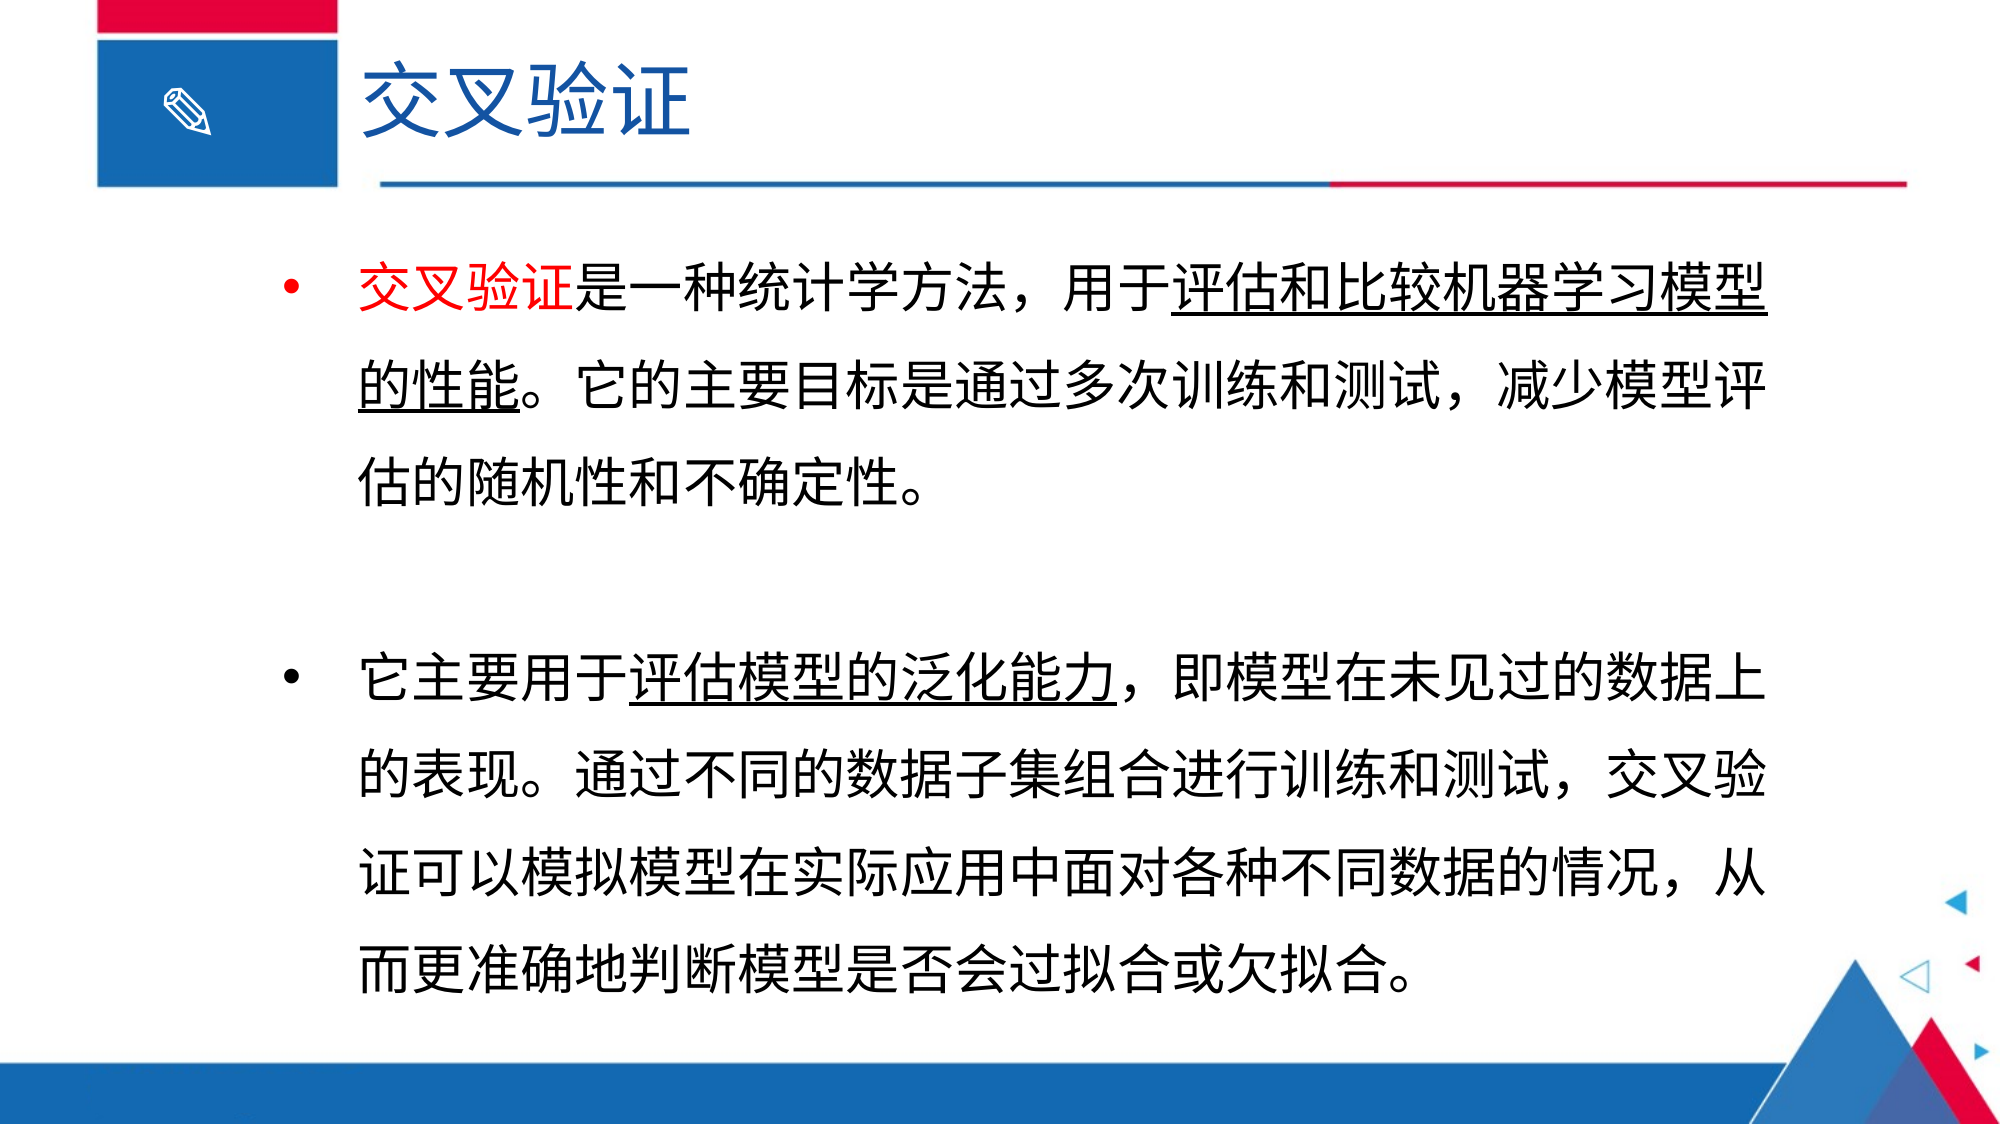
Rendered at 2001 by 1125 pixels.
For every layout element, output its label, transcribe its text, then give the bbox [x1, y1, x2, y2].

picture [0, 0, 2000, 1124]
text_box 交叉验证是一种统计学方法，用于评估和比较机器学习模型的性能。它的主要目标是通过多次训练和测试，减少模型评估的随机性和不确定性。 它主要用于评估模型的泛化能力，即模型在未见过的数据上的表现。通过不同的数据子集组合进行训练和测试，交叉验证可以模拟模型在实际应用中面对各种不同数据的情况，从而更准确地判断模型是否会过拟合或欠拟合。 [192, 213, 1835, 940]
title 交叉验证 [344, 51, 1413, 159]
